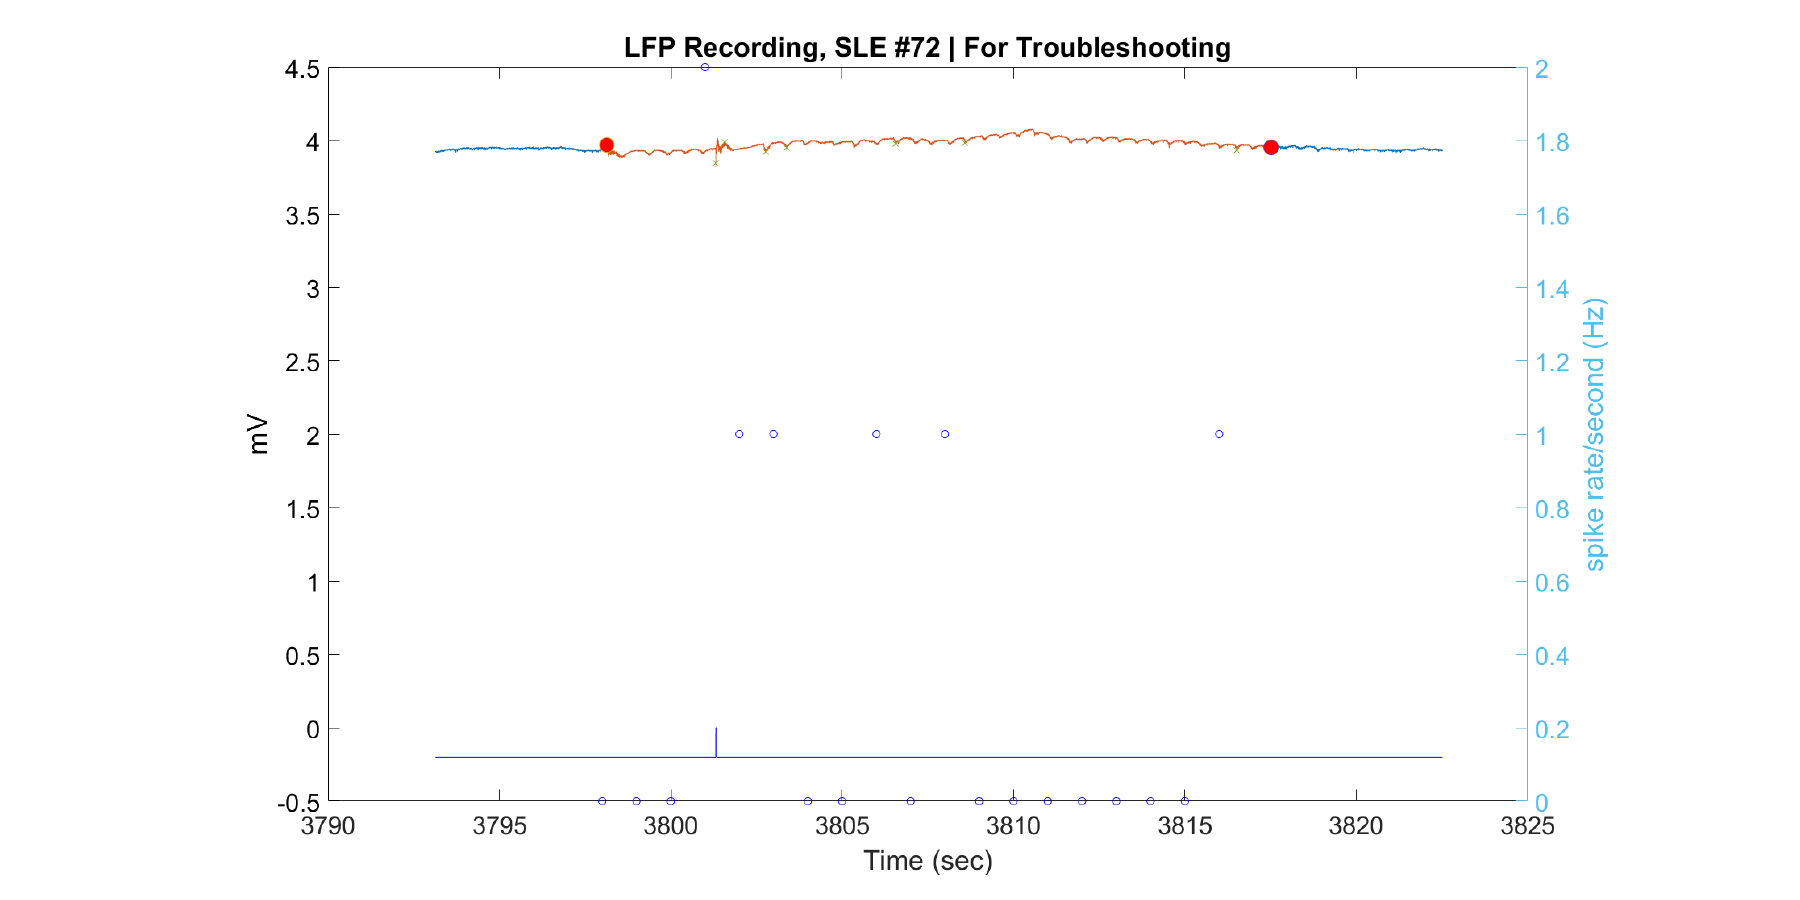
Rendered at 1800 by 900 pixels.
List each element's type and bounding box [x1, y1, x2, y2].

picture [126, 0, 1674, 900]
